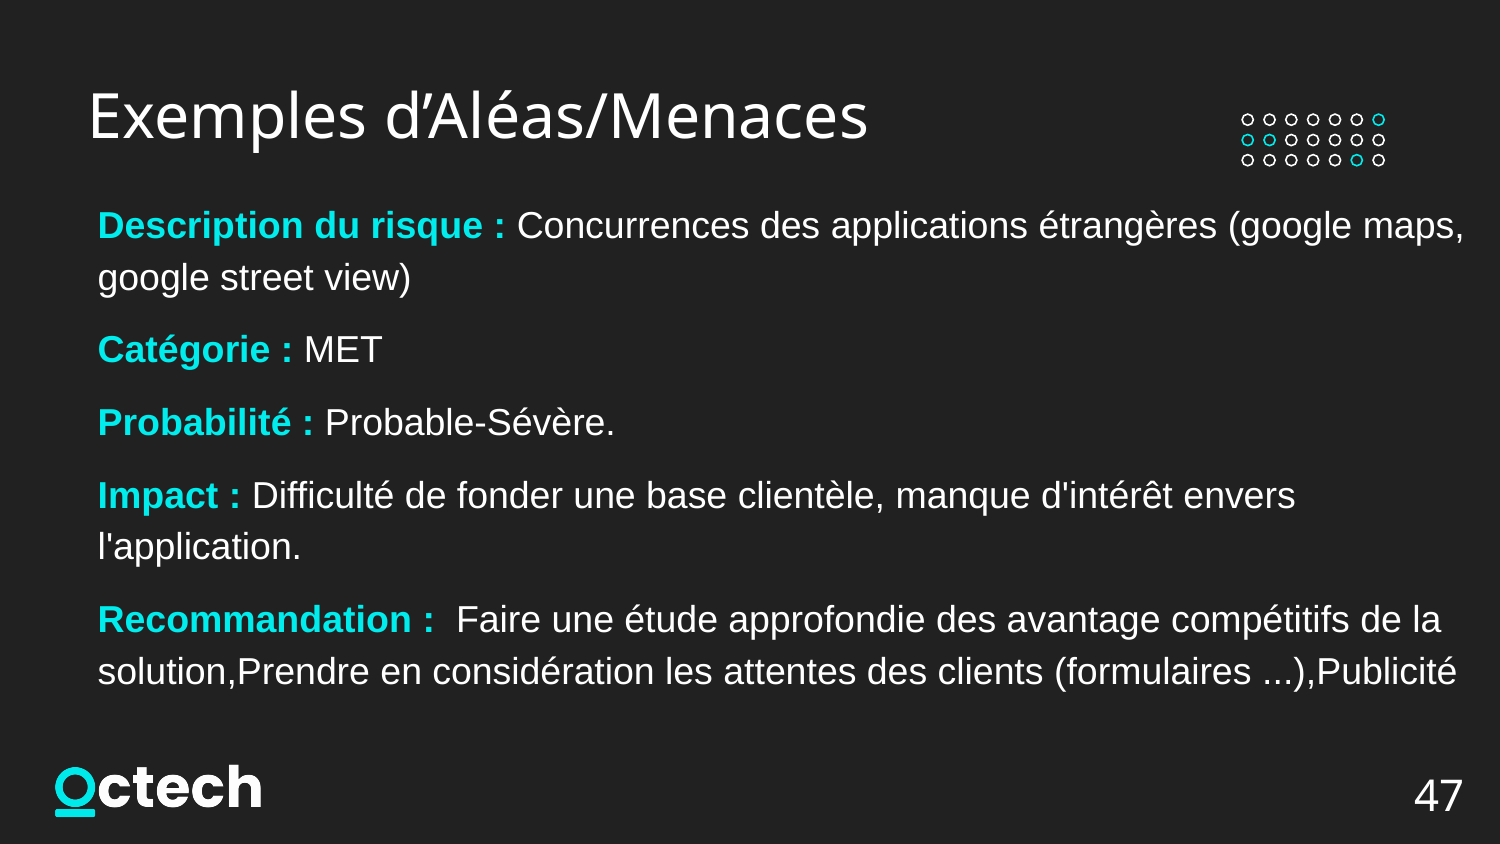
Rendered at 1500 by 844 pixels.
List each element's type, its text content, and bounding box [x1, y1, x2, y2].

slide_number ‹#› [1389, 764, 1480, 830]
text_box Description du risque : Concurrences des applications étrangères (google maps, google street view) Catégorie : MET Probabilité : Probable-Sévère. Impact : Difficulté de fonder une base clientèle, manque d'intérêt envers l'application. Recommandation : Faire une étude approfondie des avantage compétitifs de la solution,Prendre en considération les attentes des clients (formulaires ...),Publicité [82, 179, 1500, 763]
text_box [1241, 113, 1385, 167]
picture [55, 758, 264, 843]
text_box Exemples d’Aléas/Menaces [72, 60, 1176, 180]
